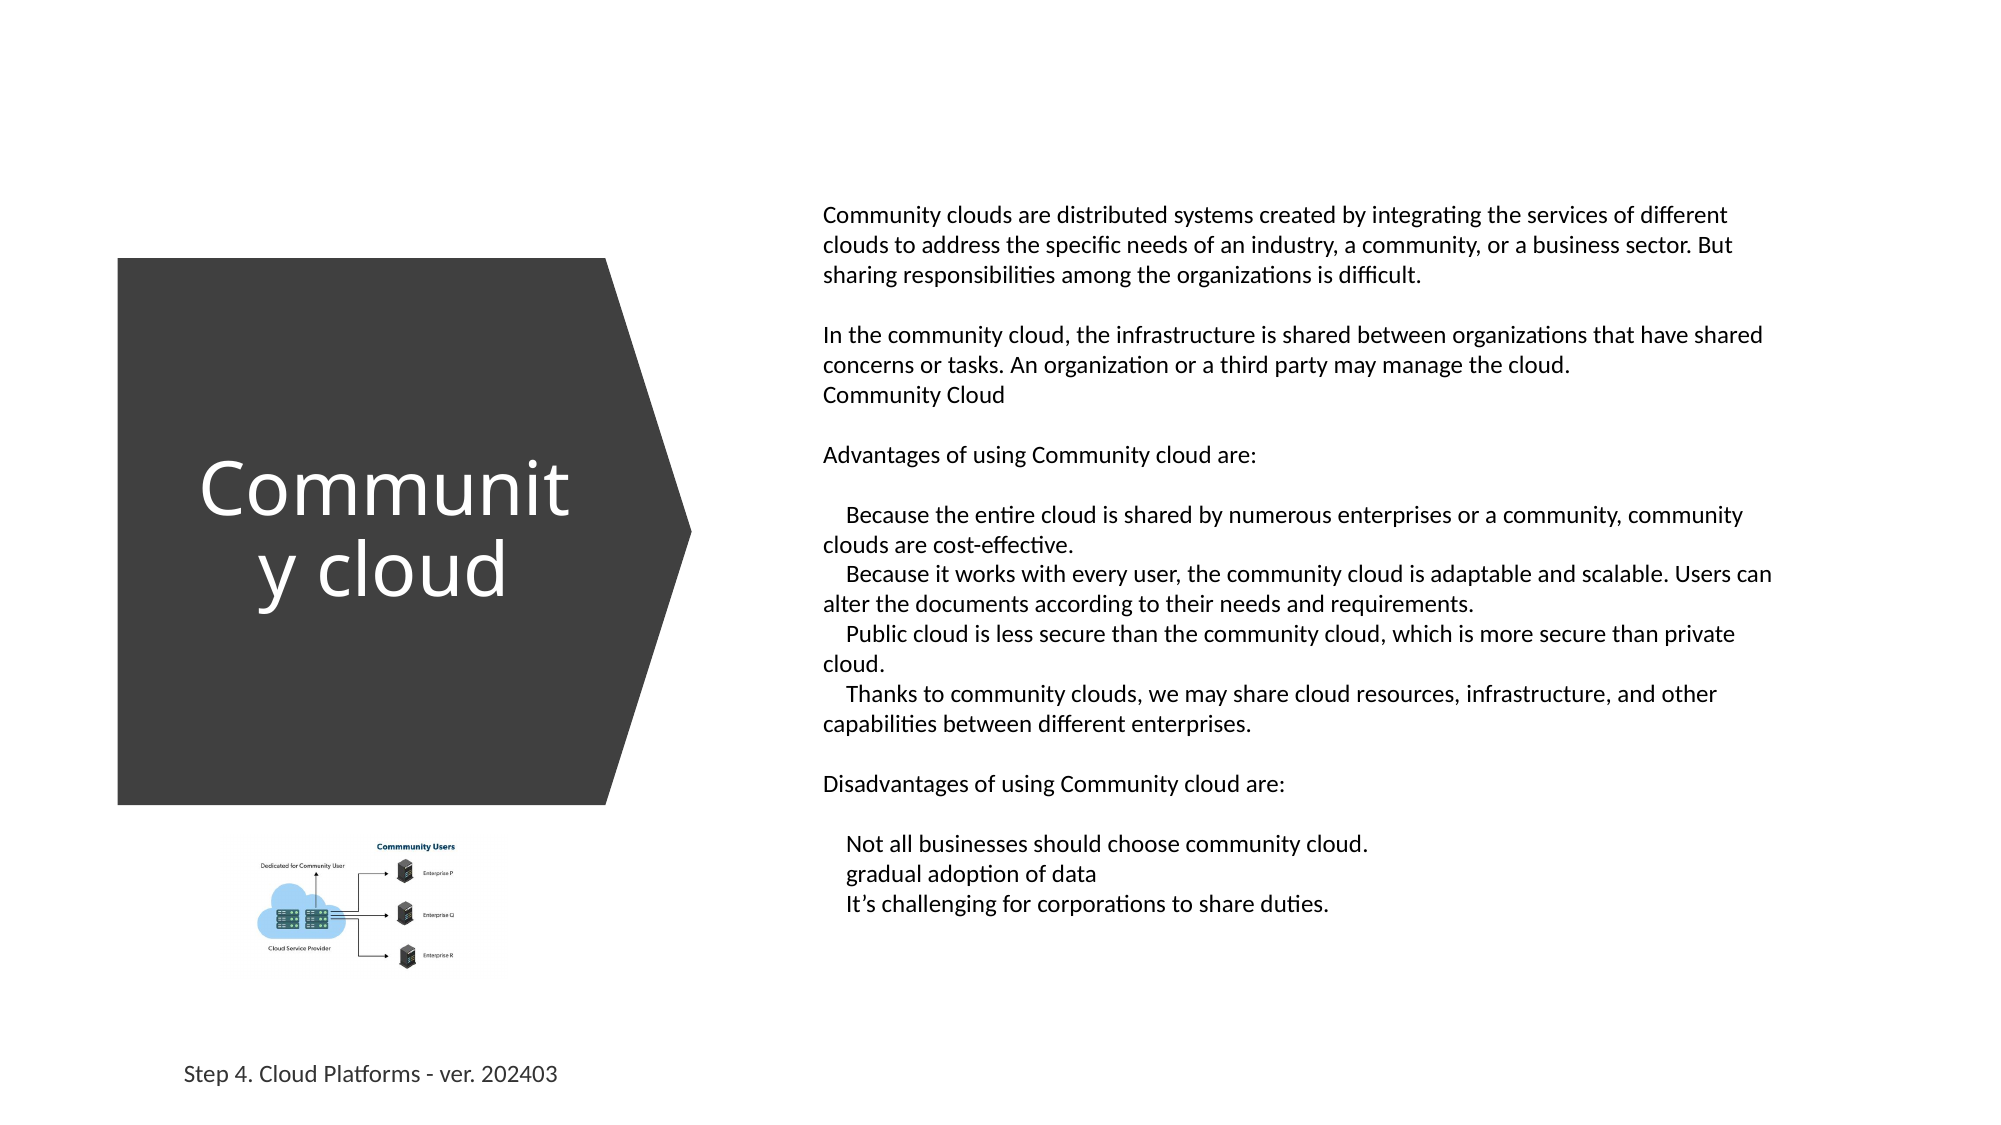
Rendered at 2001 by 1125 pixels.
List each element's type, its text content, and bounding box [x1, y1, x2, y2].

footer Step 4. Cloud Platforms - ver. 202403 [168, 1042, 1188, 1103]
title Community cloud [168, 322, 601, 741]
text_box Community clouds are distributed systems created by integrating the services of different clouds to address the specific needs of an industry, a community, or a business sector. But sharing responsibilities among the organizations is difficult. In the community cloud, the infrastructure is shared between organizations that have shared concerns or tasks. An organization or a third party may manage the cloud. Community Cloud Advantages of using Community cloud are: Because the entire cloud is shared by numerous enterprises or a community, community clouds are cost-effective. Because it works with every user, the community cloud is adaptable and scalable. Users can alter the documents according to their needs and requirements. Public cloud is less secure than the community cloud, which is more secure than private cloud. Thanks to community clouds, we may share cloud resources, infrastructure, and other capabilities between different enterprises. Disadvantages of using Community cloud are: Not all businesses should choose community cloud. gradual adoption of data It’s challenging for corporations to share duties. [808, 191, 1809, 925]
text_box [116, 257, 693, 807]
picture [220, 834, 508, 979]
